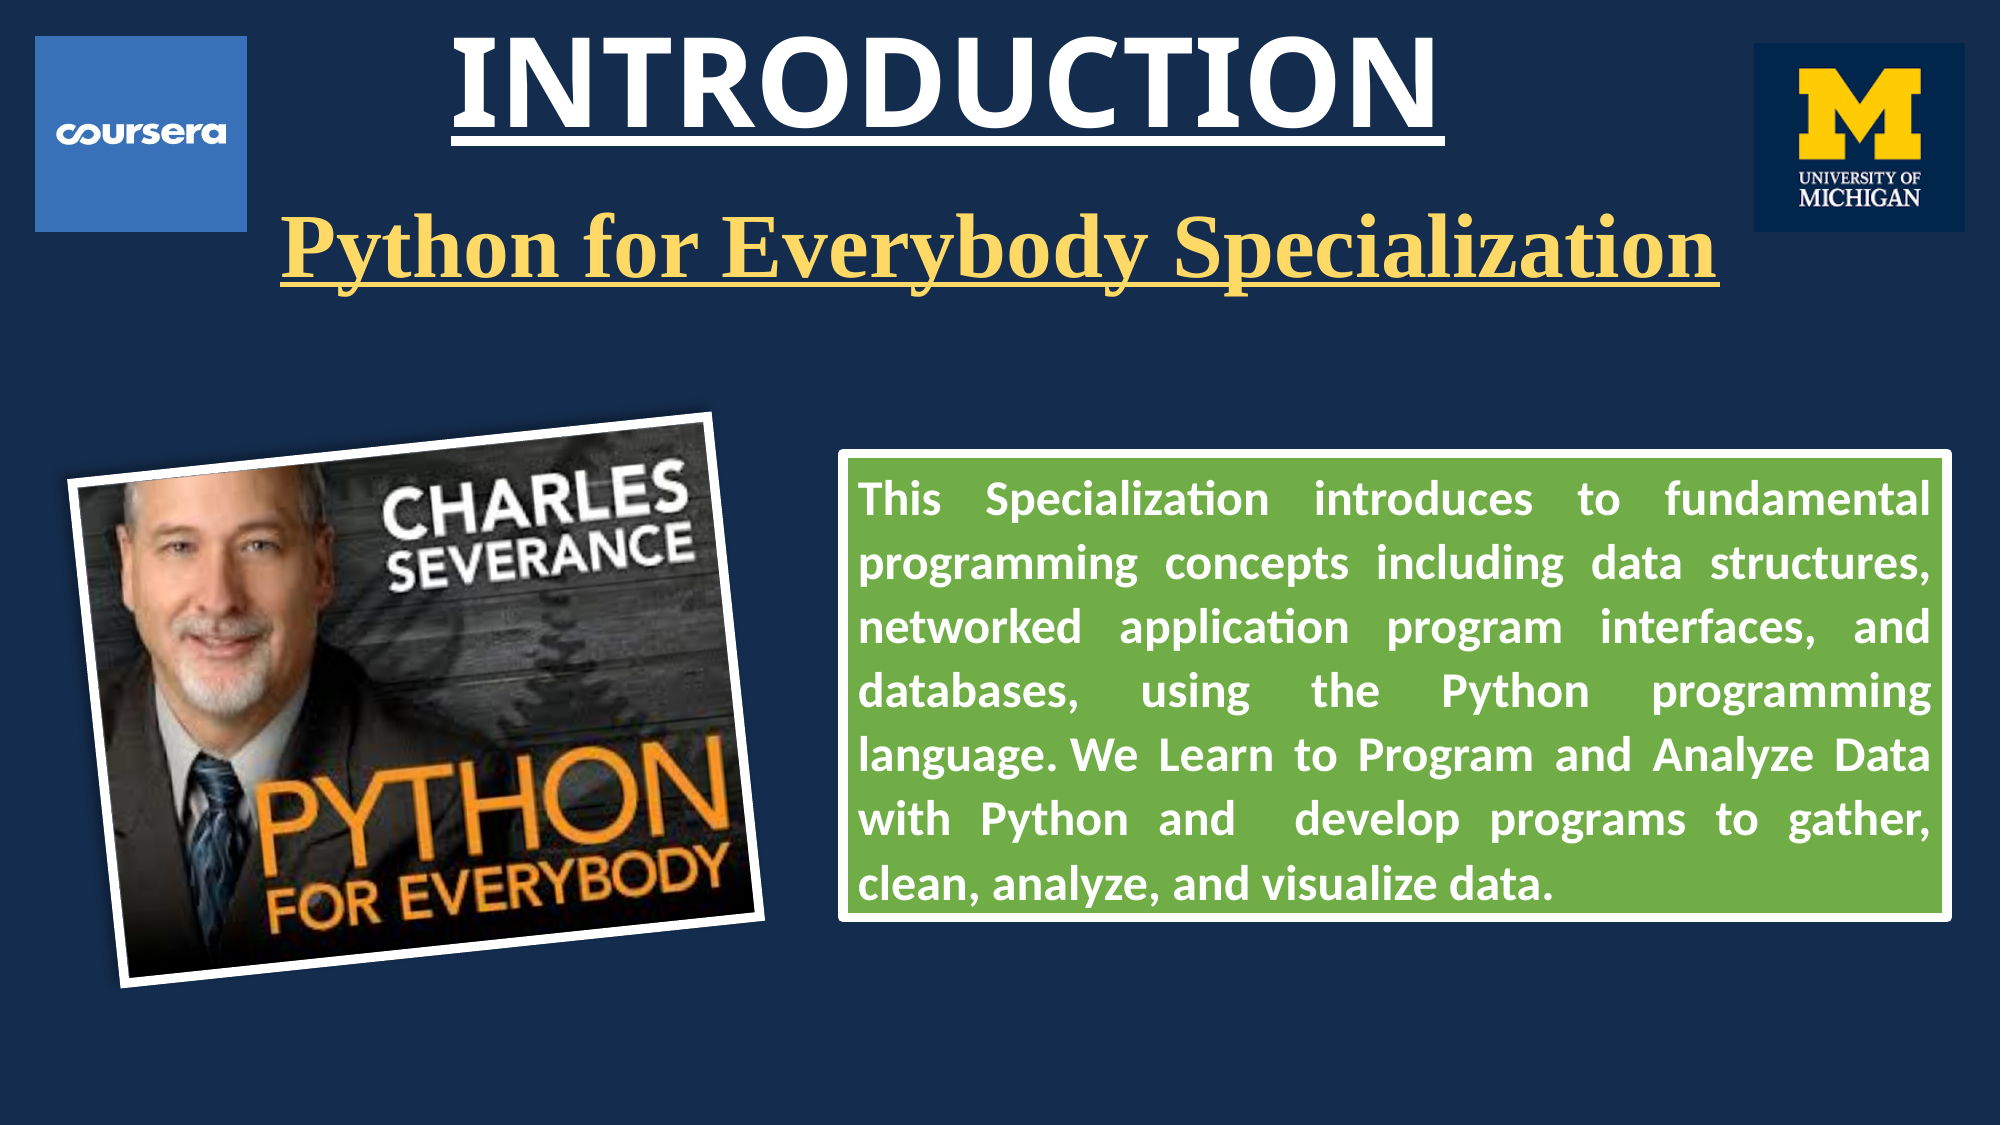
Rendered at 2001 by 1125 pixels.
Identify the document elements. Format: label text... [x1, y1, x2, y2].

picture [1753, 43, 1965, 232]
text_box This Specialization introduces to fundamental programming concepts including data structures, networked application program interfaces, and databases, using the Python programming language. We Learn to Program and Analyze Data with Python and develop programs to gather, clean, analyze, and visualize data. [843, 453, 1947, 918]
picture [35, 36, 247, 232]
picture [79, 423, 754, 977]
subtitle Python for Everybody Specialization [246, 190, 1754, 340]
title INTRODUCTION [364, 0, 1565, 162]
